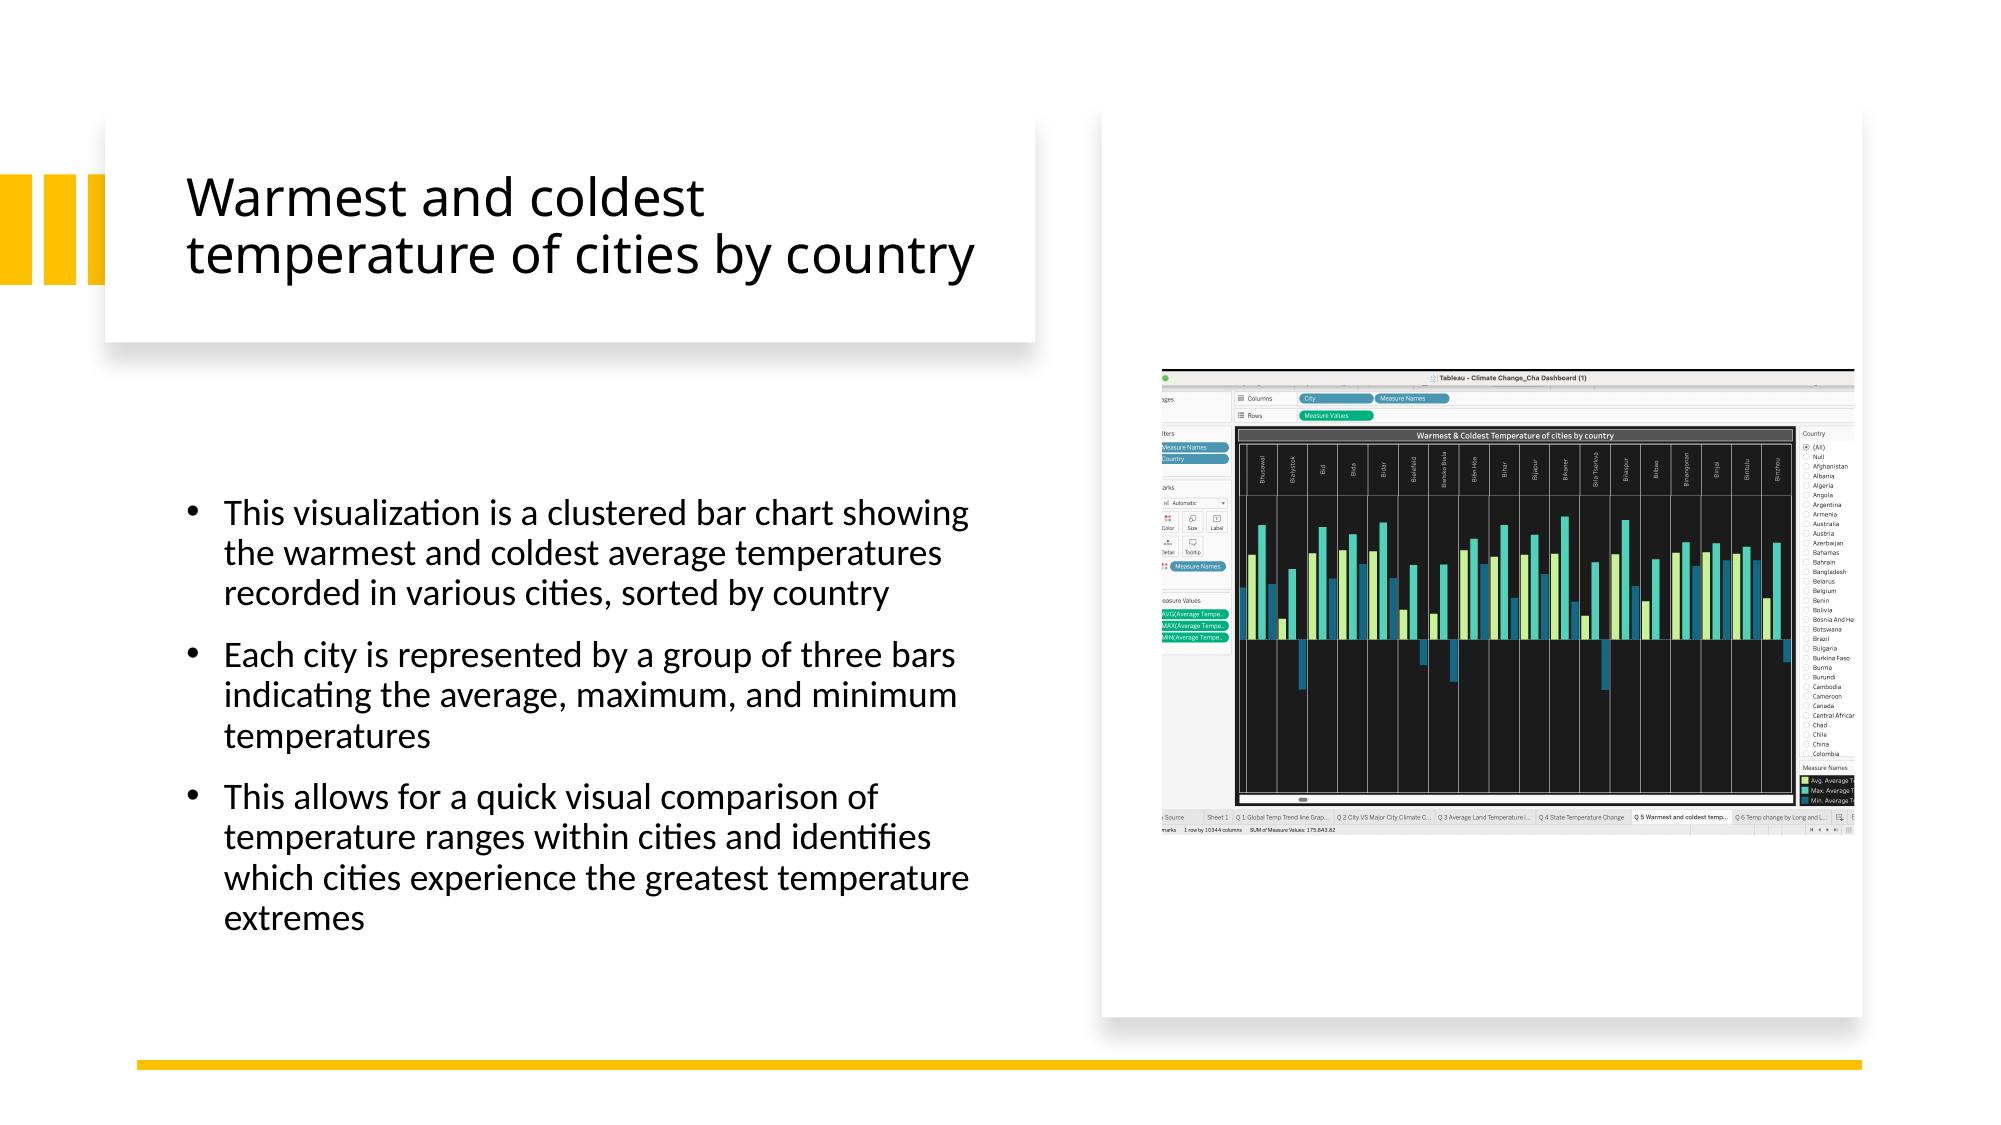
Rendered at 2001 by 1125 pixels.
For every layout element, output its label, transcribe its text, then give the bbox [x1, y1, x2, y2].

text_box [1101, 99, 1863, 1018]
text_box [0, 0, 2000, 1125]
picture [1162, 369, 1855, 837]
title Warmest and coldest temperature of cities by country [171, 143, 1000, 314]
text_box [104, 107, 1037, 343]
list This visualization is a clustered bar chart showing the warmest and coldest average temperatures recorded in various cities, sorted by country Each city is represented by a group of three bars indicating the average, maximum, and minimum temperatures This allows for a quick visual comparison of temperature ranges within cities and identifies which cities experience the greatest temperature extremes [171, 414, 991, 1018]
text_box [0, 174, 120, 285]
